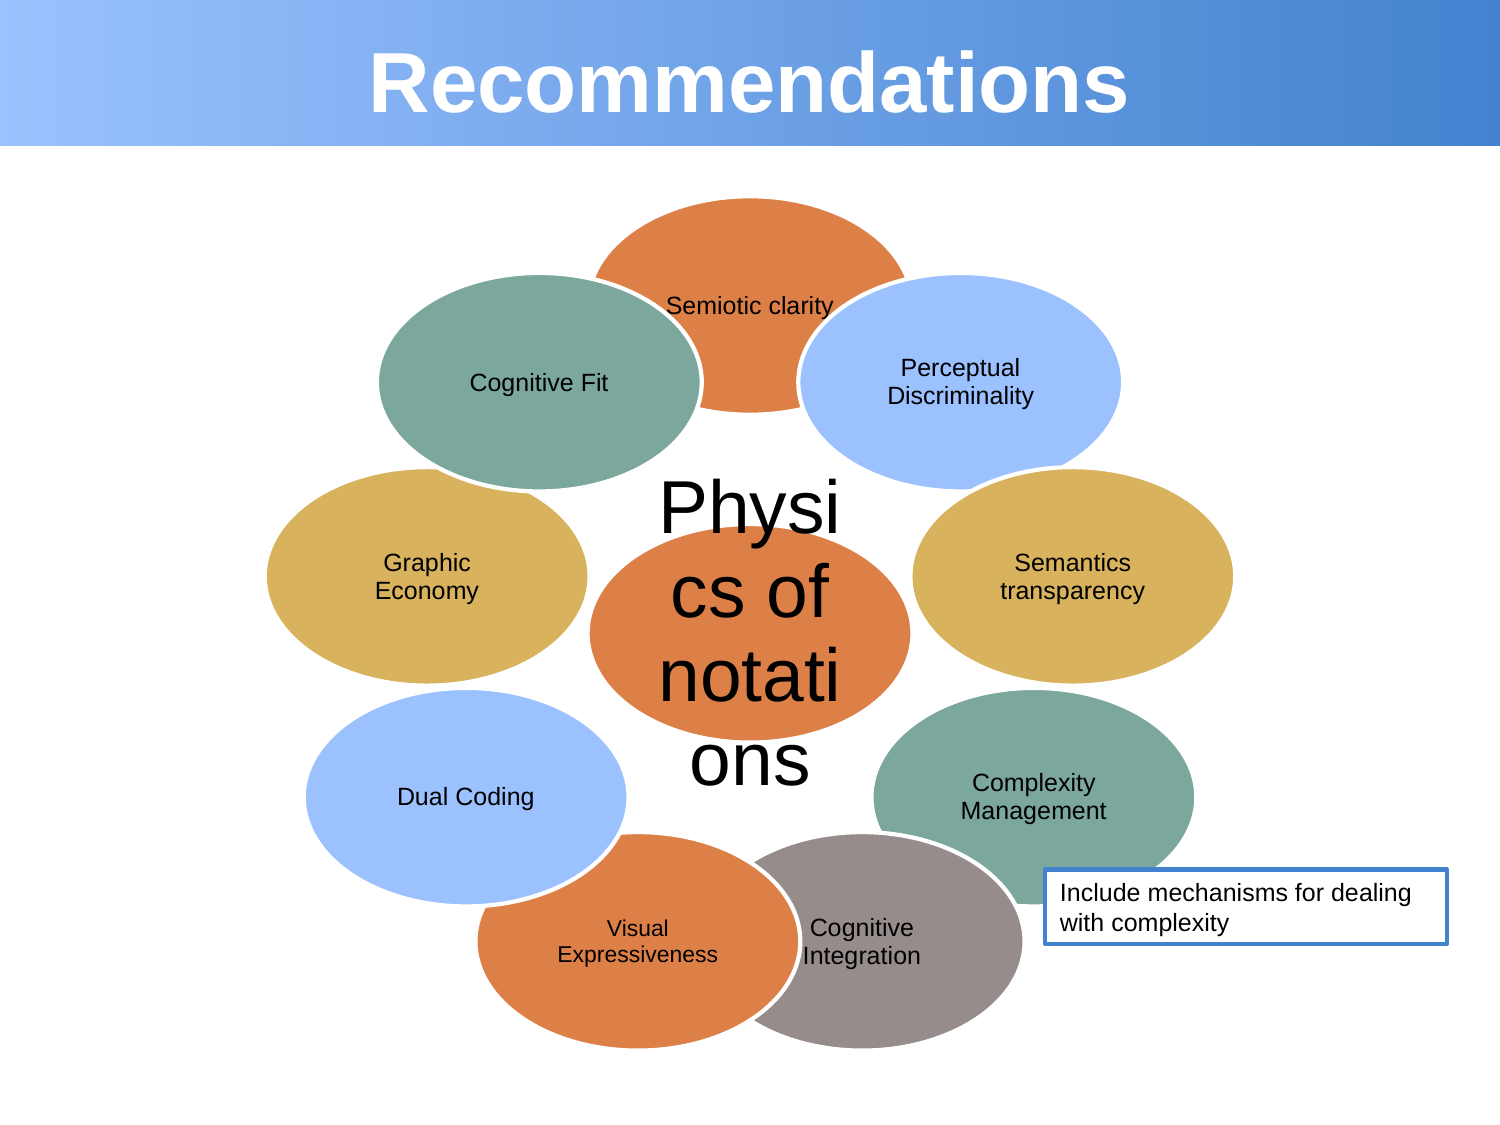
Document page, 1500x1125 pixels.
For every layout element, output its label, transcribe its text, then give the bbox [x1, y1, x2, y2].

title Recommendations [17, 19, 1483, 138]
text_box Include mechanisms for dealing with complexity [1404, 867, 1449, 946]
text_box [0, 0, 1500, 147]
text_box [100, 195, 1400, 1071]
